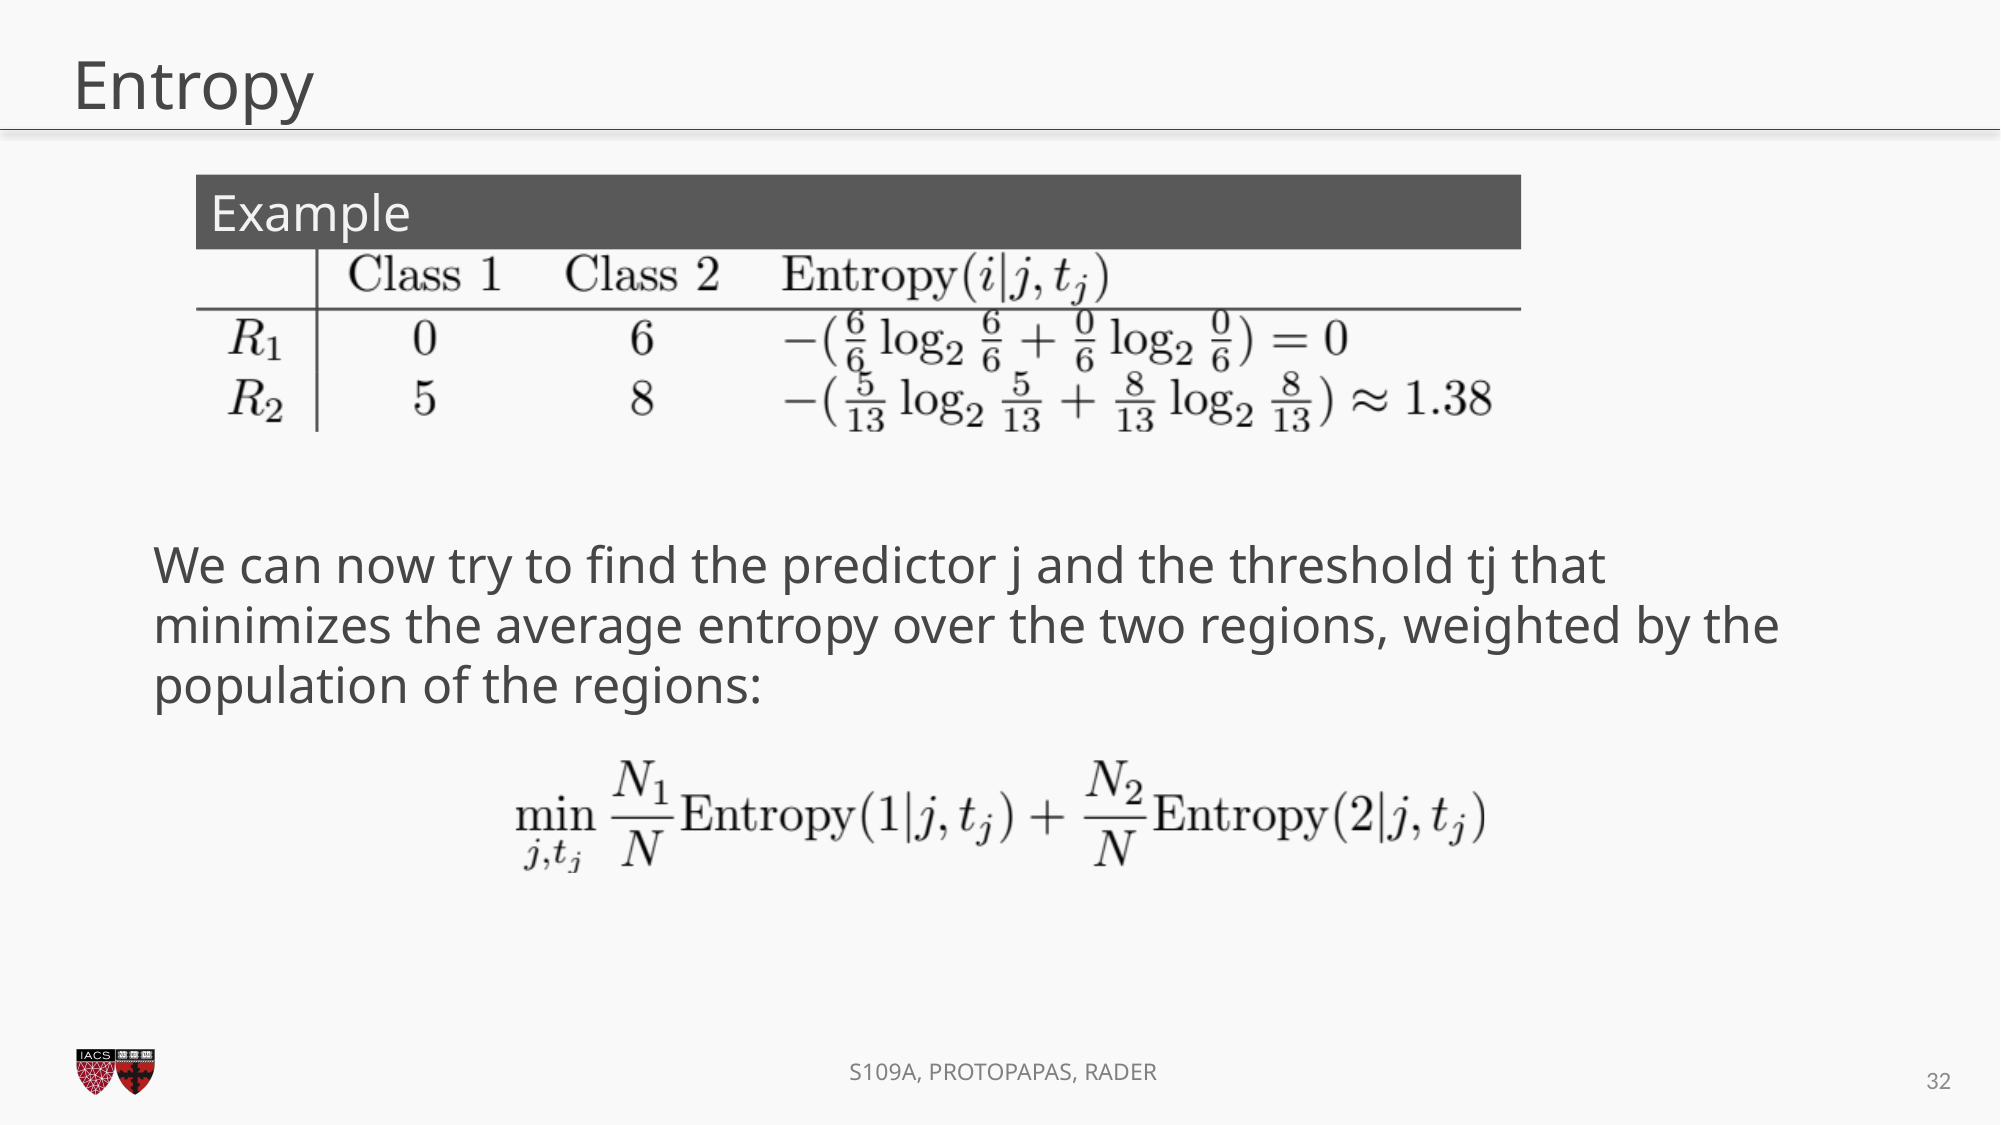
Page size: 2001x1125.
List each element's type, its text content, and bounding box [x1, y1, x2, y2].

list We can now try to find the predictor j and the threshold tj that minimizes the average entropy over the two regions, weighted by the population of the regions: [138, 526, 1833, 873]
title Entropy [57, 35, 1943, 162]
picture [75, 1049, 155, 1095]
slide_number 32 [1500, 1050, 1967, 1110]
picture [515, 759, 1485, 873]
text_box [195, 174, 1522, 432]
